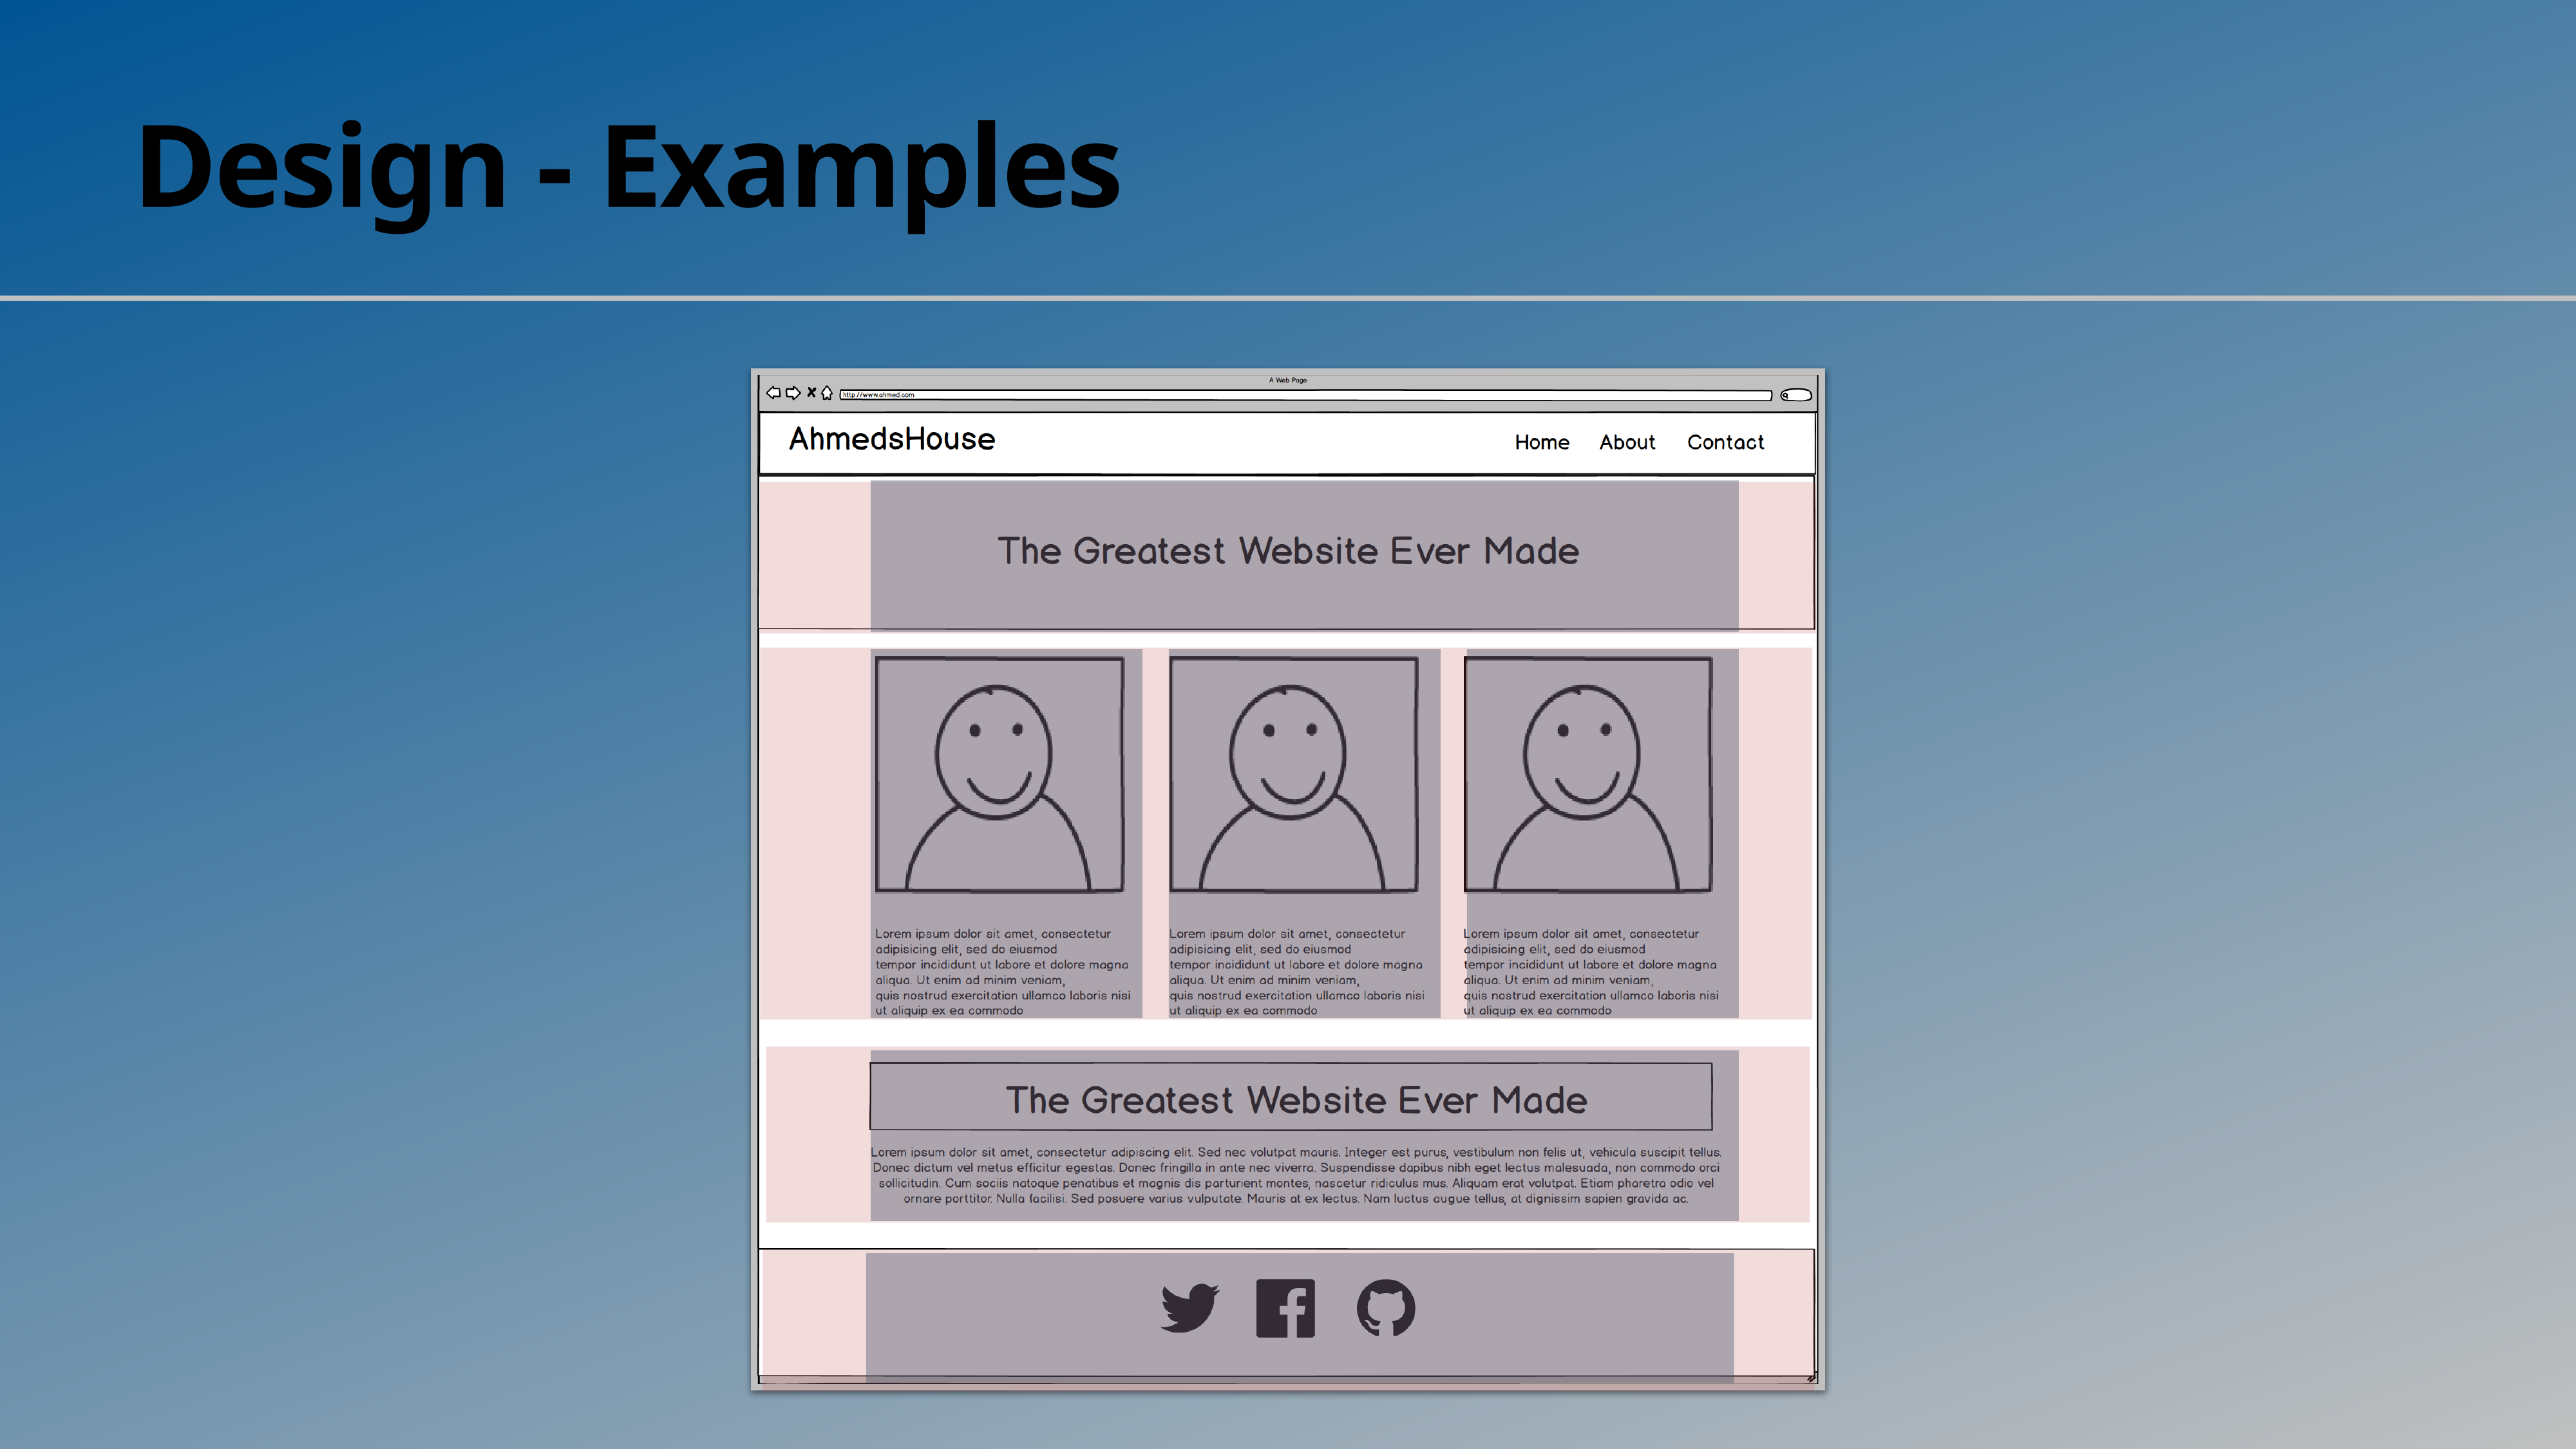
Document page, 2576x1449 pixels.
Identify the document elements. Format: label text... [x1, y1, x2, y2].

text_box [759, 481, 1817, 1392]
picture [757, 374, 1819, 1384]
title Design - Examples [127, 113, 1692, 266]
